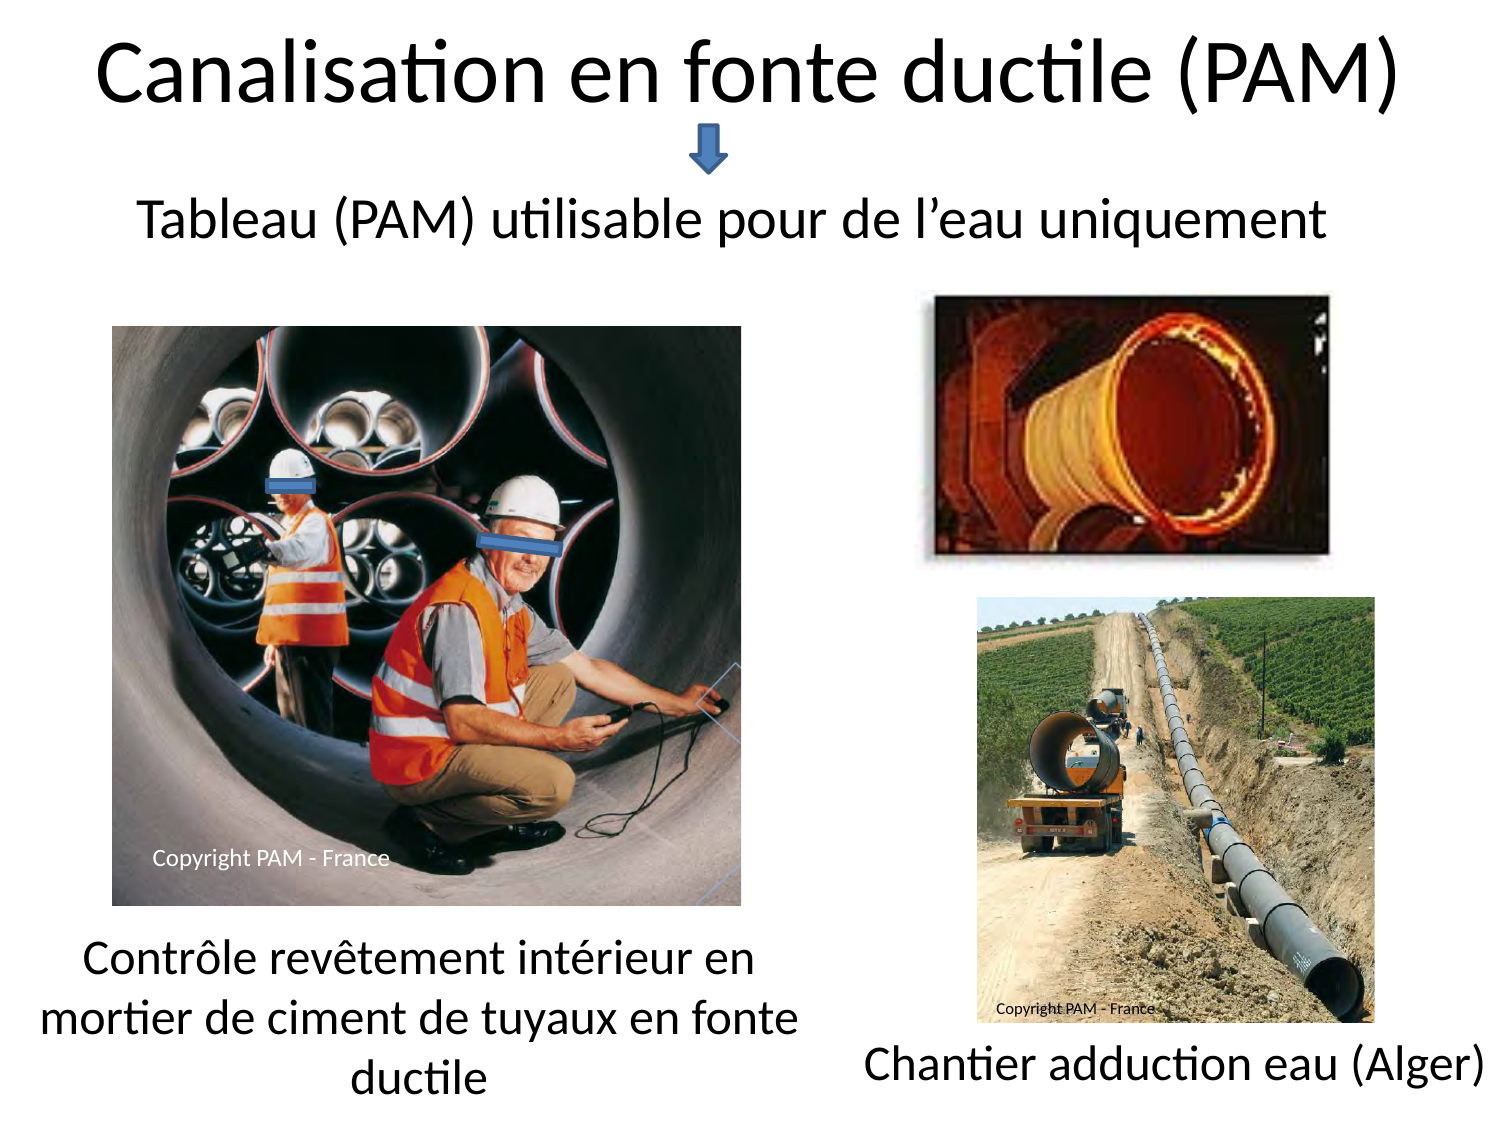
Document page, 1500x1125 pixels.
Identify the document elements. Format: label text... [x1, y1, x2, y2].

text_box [111, 326, 742, 906]
title Canalisation en fonte ductile (PAM) [0, 0, 1500, 160]
text_box Contrôle revêtement intérieur en mortier de ciment de tuyaux en fonte ductile [5, 916, 833, 1112]
text_box Chantier adduction eau (Alger) [844, 1023, 1500, 1098]
picture [915, 290, 1341, 570]
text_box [962, 597, 1375, 1028]
text_box Tableau (PAM) utilisable pour de l’eau uniquement [76, 172, 1388, 258]
text_box [688, 123, 729, 175]
